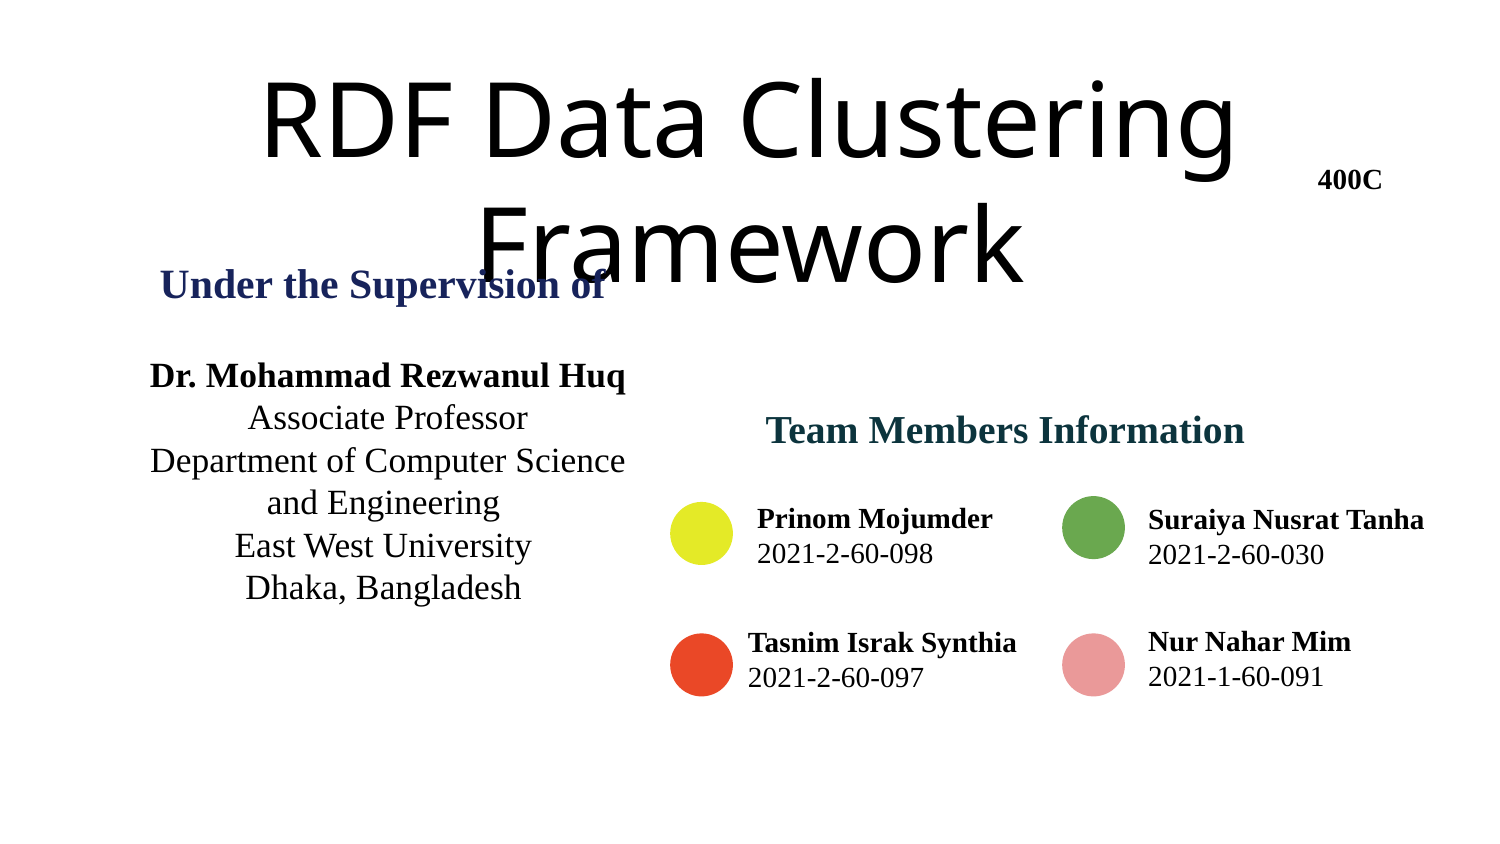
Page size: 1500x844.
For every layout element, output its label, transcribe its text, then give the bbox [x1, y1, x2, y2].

text_box 400C [1303, 153, 1399, 204]
title RDF Data Clustering Framework [0, 38, 1500, 177]
text_box [670, 633, 732, 697]
title Team Members Information [572, 407, 1439, 447]
text_box Tasnim Israk Synthia 2021-2-60-097 [732, 608, 1106, 760]
text_box [1106, 636, 1125, 694]
text_box Under the Supervision of Dr. Mohammad Rezwanul Huq Associate Professor Department of Computer Science and Engineering East West University Dhaka, Bangladesh [114, 241, 662, 622]
text_box Nur Nahar Mim 2021-1-60-091 [1133, 577, 1467, 737]
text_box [669, 447, 1134, 587]
text_box Suraiya Nusrat Tanha 2021-2-60-030 [1138, 471, 1499, 610]
